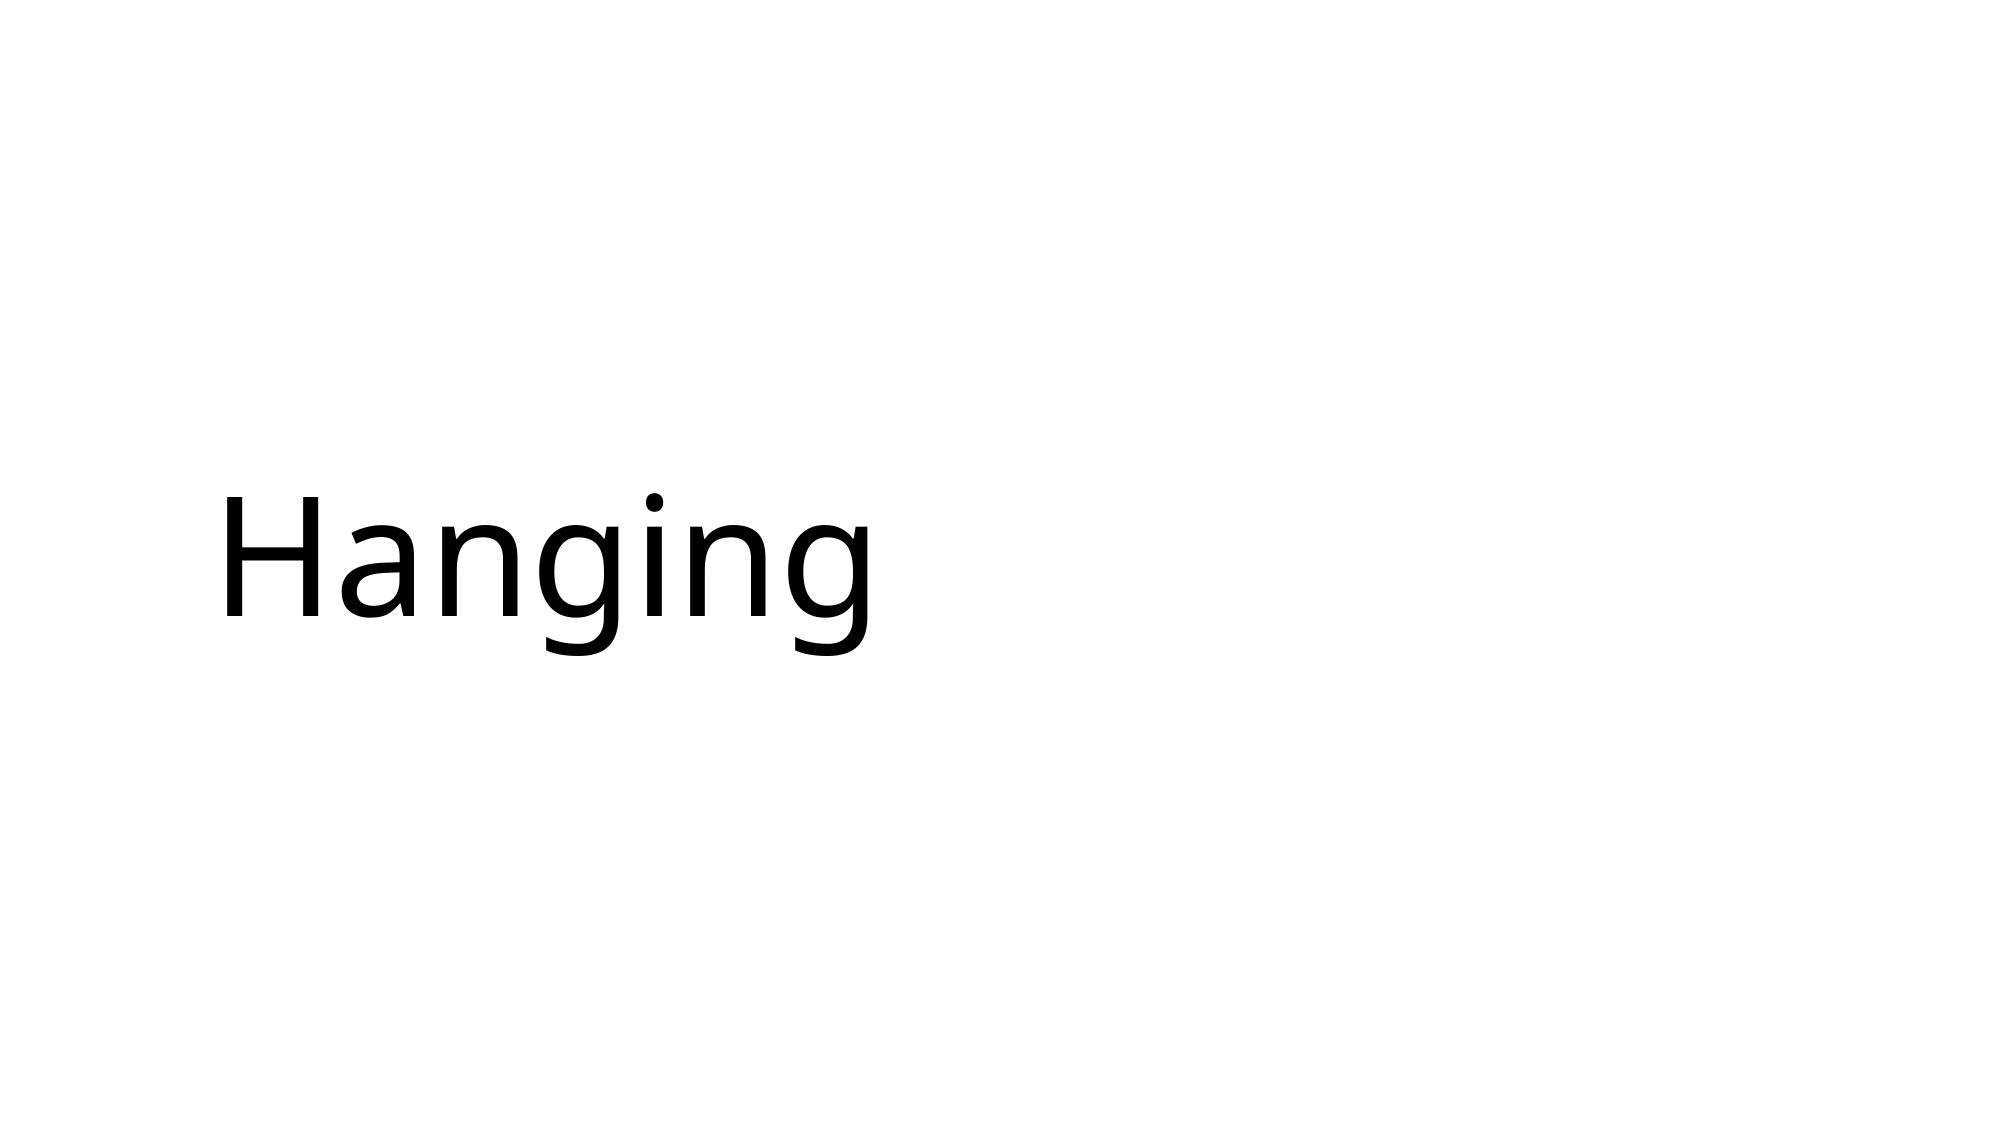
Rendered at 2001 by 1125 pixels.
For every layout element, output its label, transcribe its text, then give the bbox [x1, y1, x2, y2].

title Hanging [196, 453, 1922, 672]
